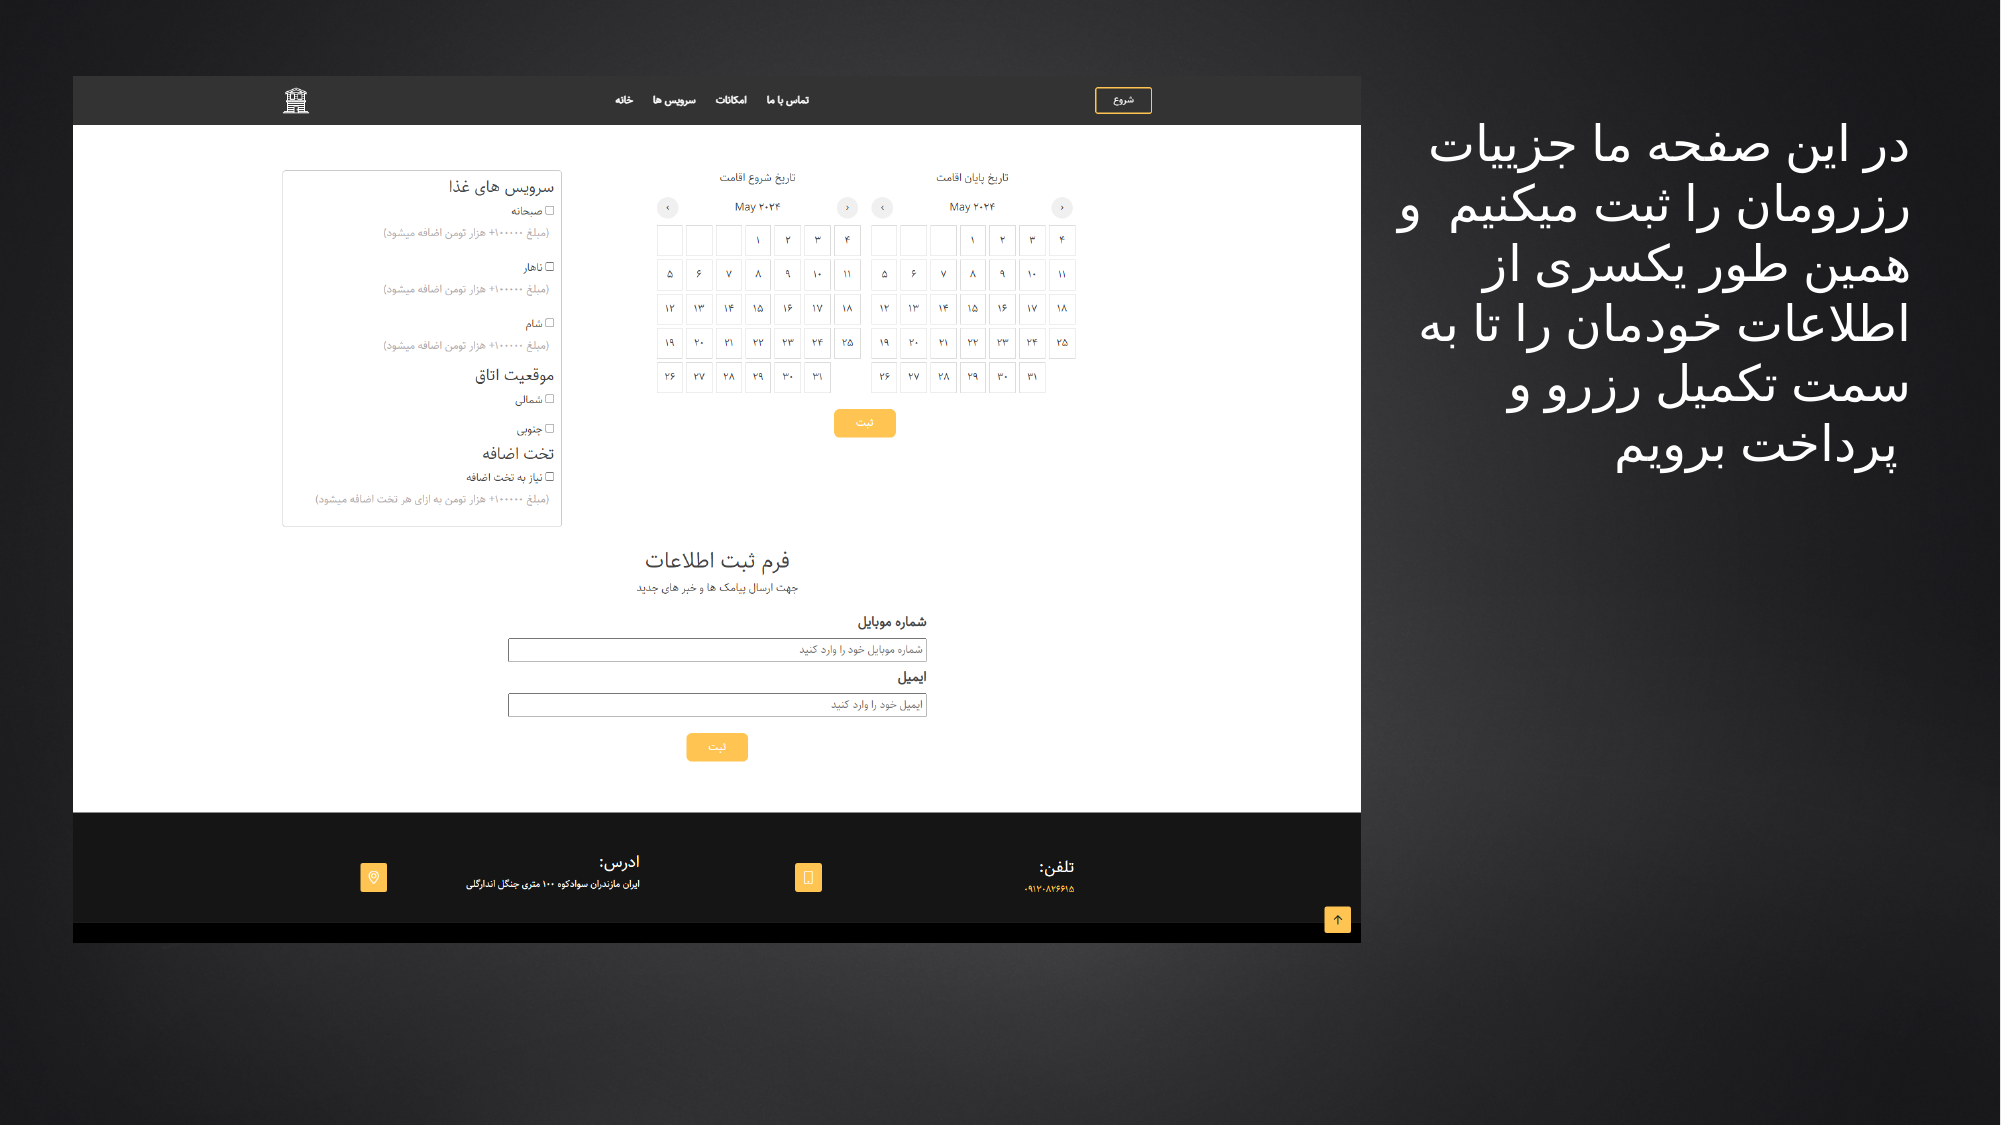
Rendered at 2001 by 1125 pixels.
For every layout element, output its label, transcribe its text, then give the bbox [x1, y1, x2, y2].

picture [73, 76, 1361, 943]
text_box در این صفحه ما جزییات رزرومان را ثبت میکنیم و همین طور یکسری از اطلاعات خودمان را تا به سمت تکمیل رزرو و پرداخت برویم [1375, 103, 1927, 479]
